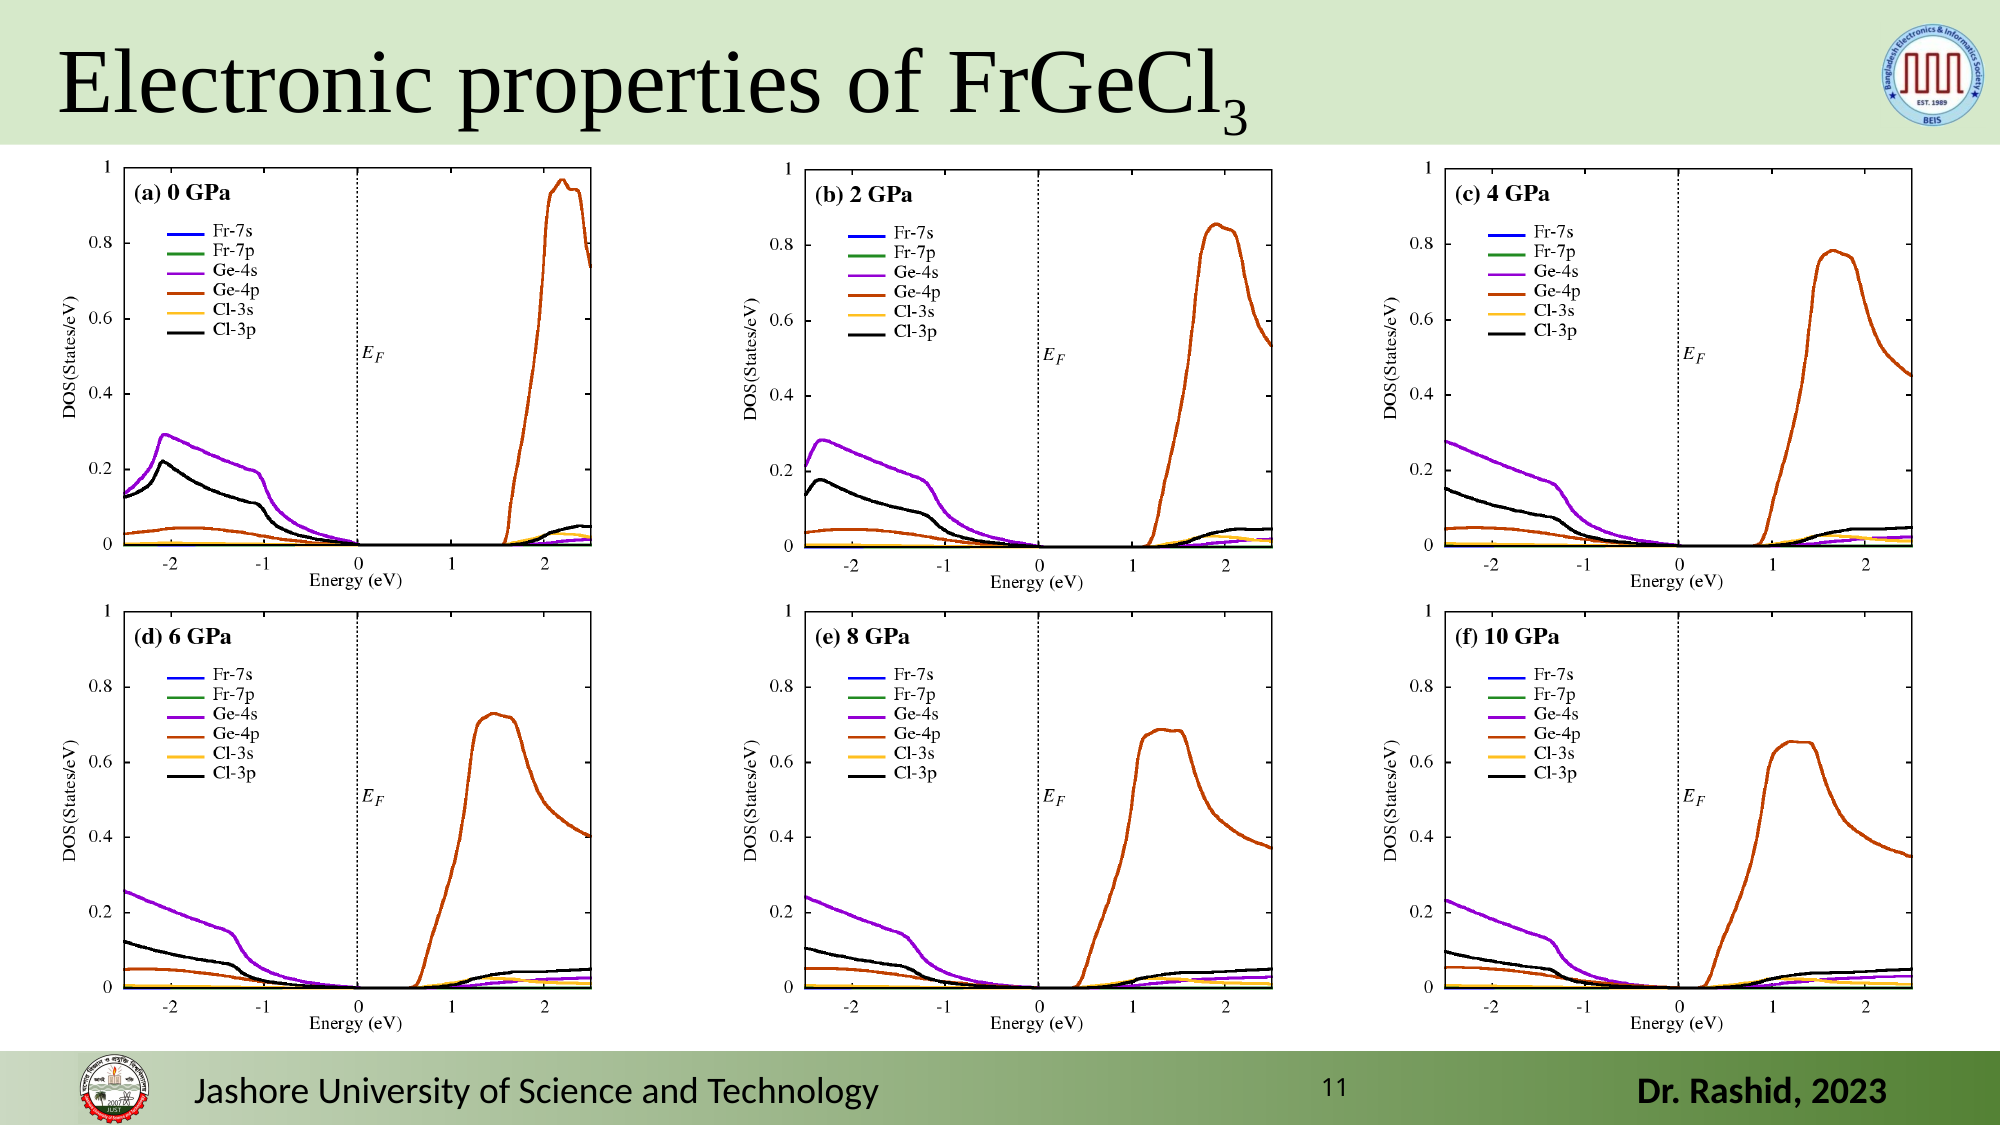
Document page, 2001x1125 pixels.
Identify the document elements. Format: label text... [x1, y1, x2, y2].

picture [1379, 148, 1942, 1041]
picture [78, 1053, 150, 1124]
picture [739, 149, 1302, 1041]
picture [58, 147, 621, 1041]
slide_number 11 [1281, 1058, 1365, 1119]
text_box Electronic properties of FrGeCl3 [42, 13, 1288, 154]
